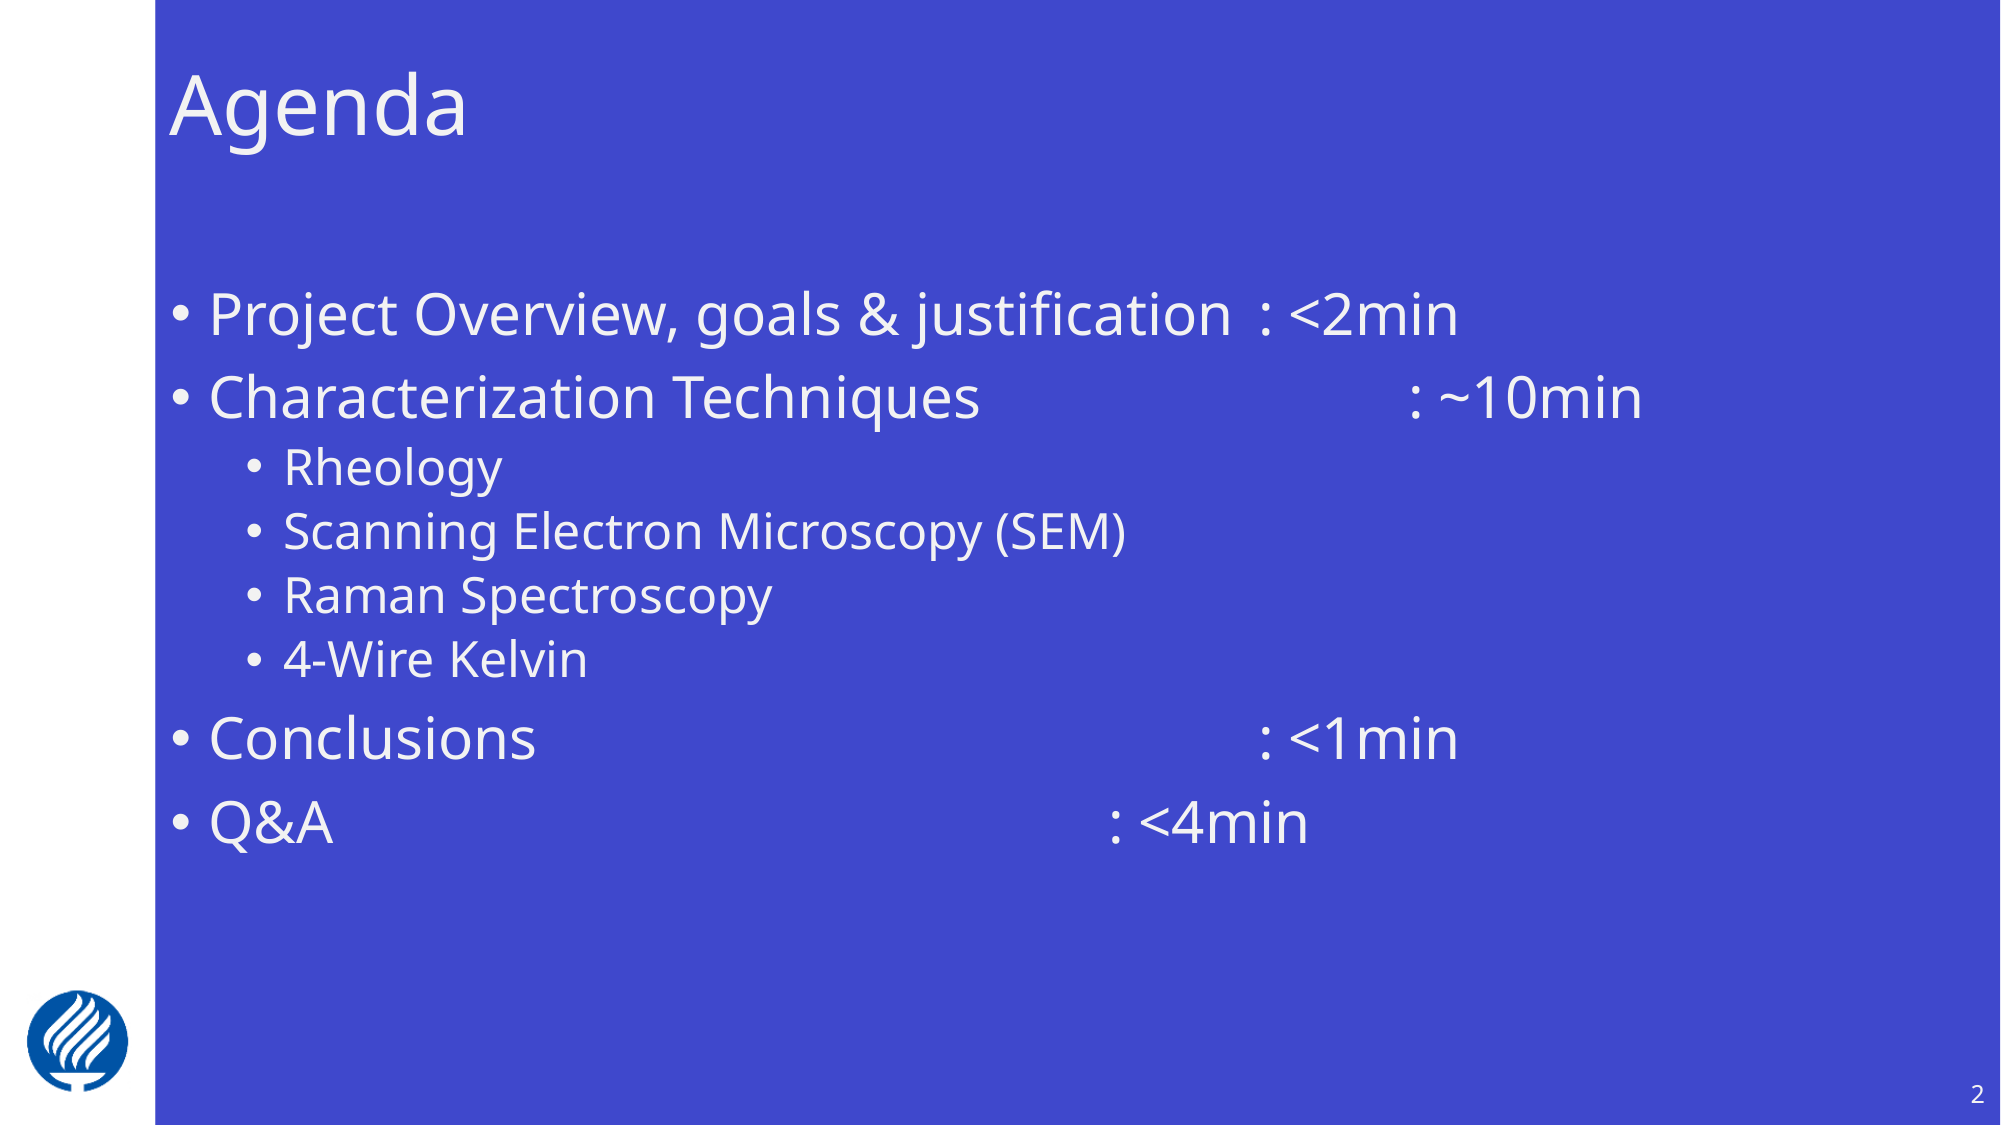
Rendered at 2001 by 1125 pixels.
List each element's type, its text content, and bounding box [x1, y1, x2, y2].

picture [0, 0, 2001, 1125]
slide_number 2 [1914, 1065, 2000, 1125]
title Agenda [154, 0, 1999, 218]
list Project Overview, goals & justification : <2min Characterization Techniques : ~10min Rheology Scanning Electron Microscopy (SEM) Raman Spectroscopy 4-Wire Kelvin Conclusions : <1min Q&A : <4min [155, 277, 2000, 1066]
